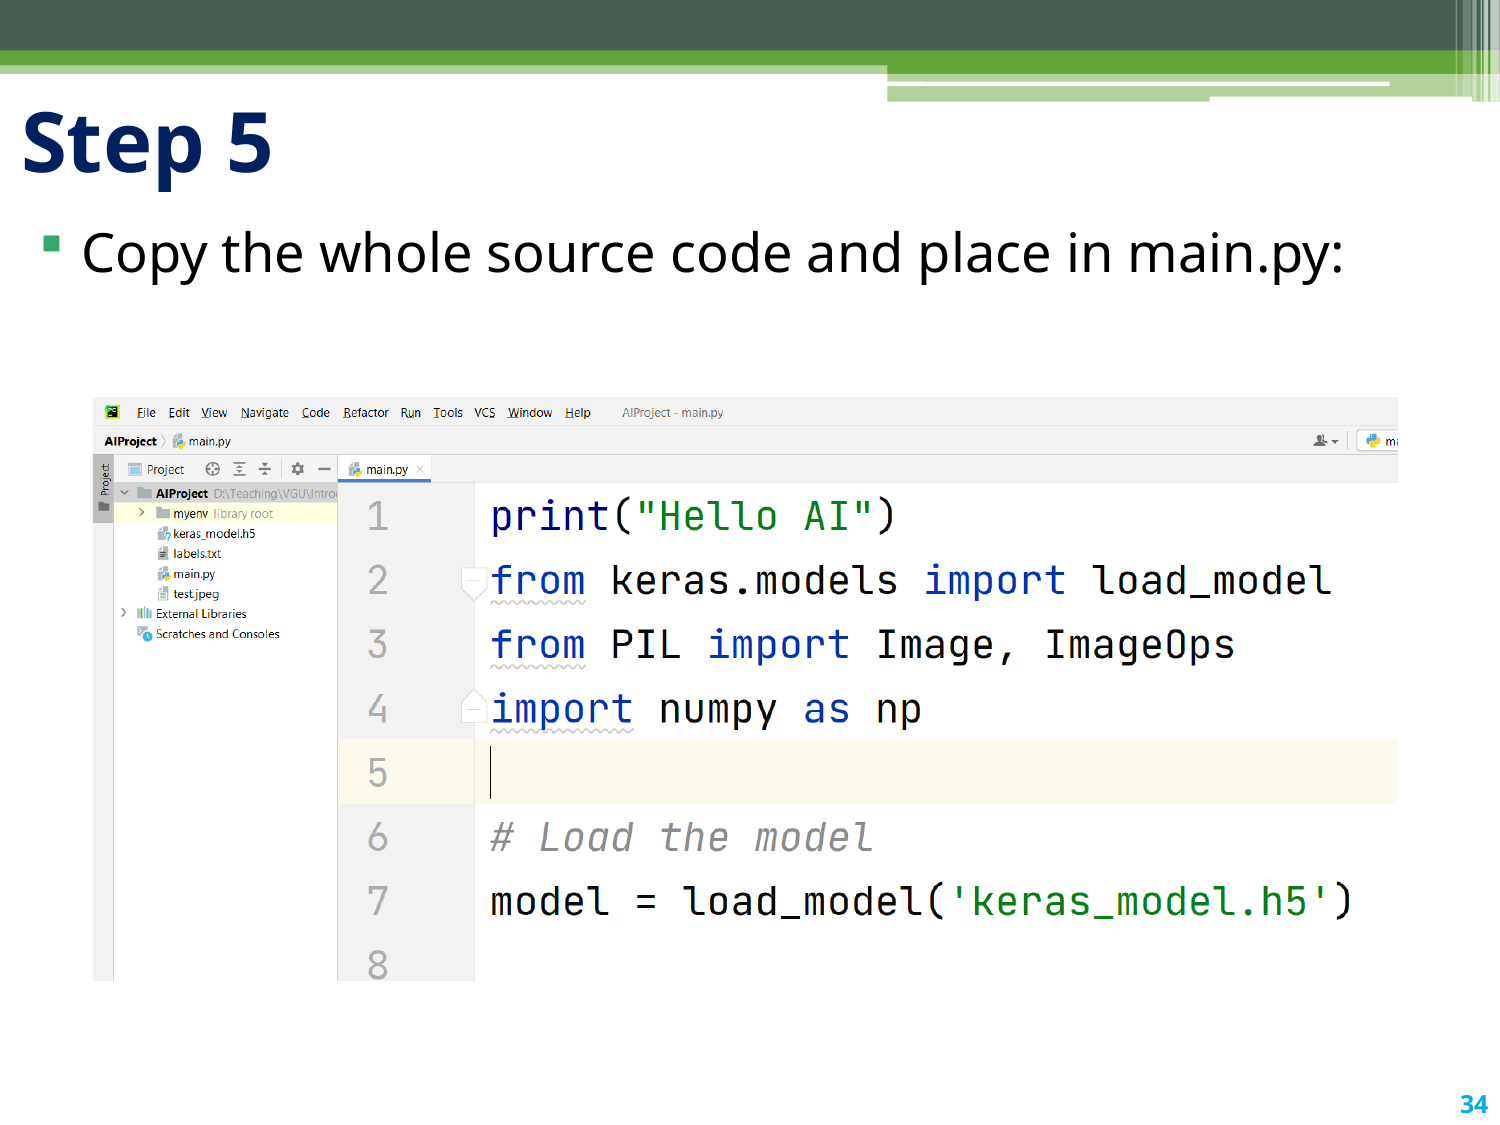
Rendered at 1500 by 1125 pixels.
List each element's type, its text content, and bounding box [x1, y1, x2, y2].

picture [92, 397, 1398, 981]
list Copy the whole source code and place in main.py: [6, 210, 1485, 1103]
title Step 5 [6, 77, 1485, 201]
